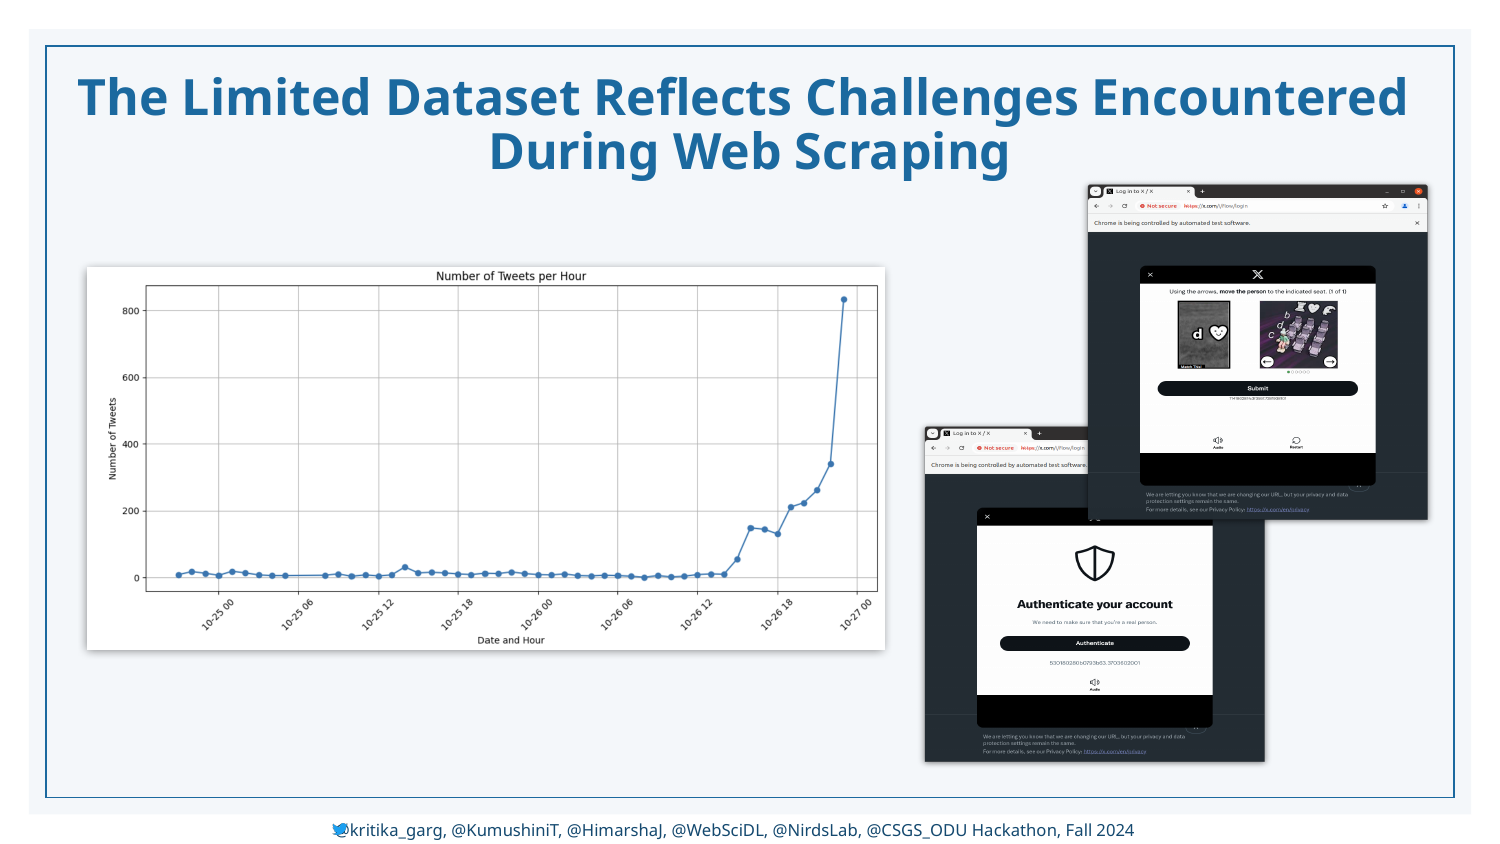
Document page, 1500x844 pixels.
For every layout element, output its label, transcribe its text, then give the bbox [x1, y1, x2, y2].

title The Limited Dataset Reflects Challenges Encountered During Web Scraping [45, 41, 1455, 211]
picture [87, 267, 885, 650]
picture [332, 823, 348, 835]
picture [916, 178, 1436, 770]
